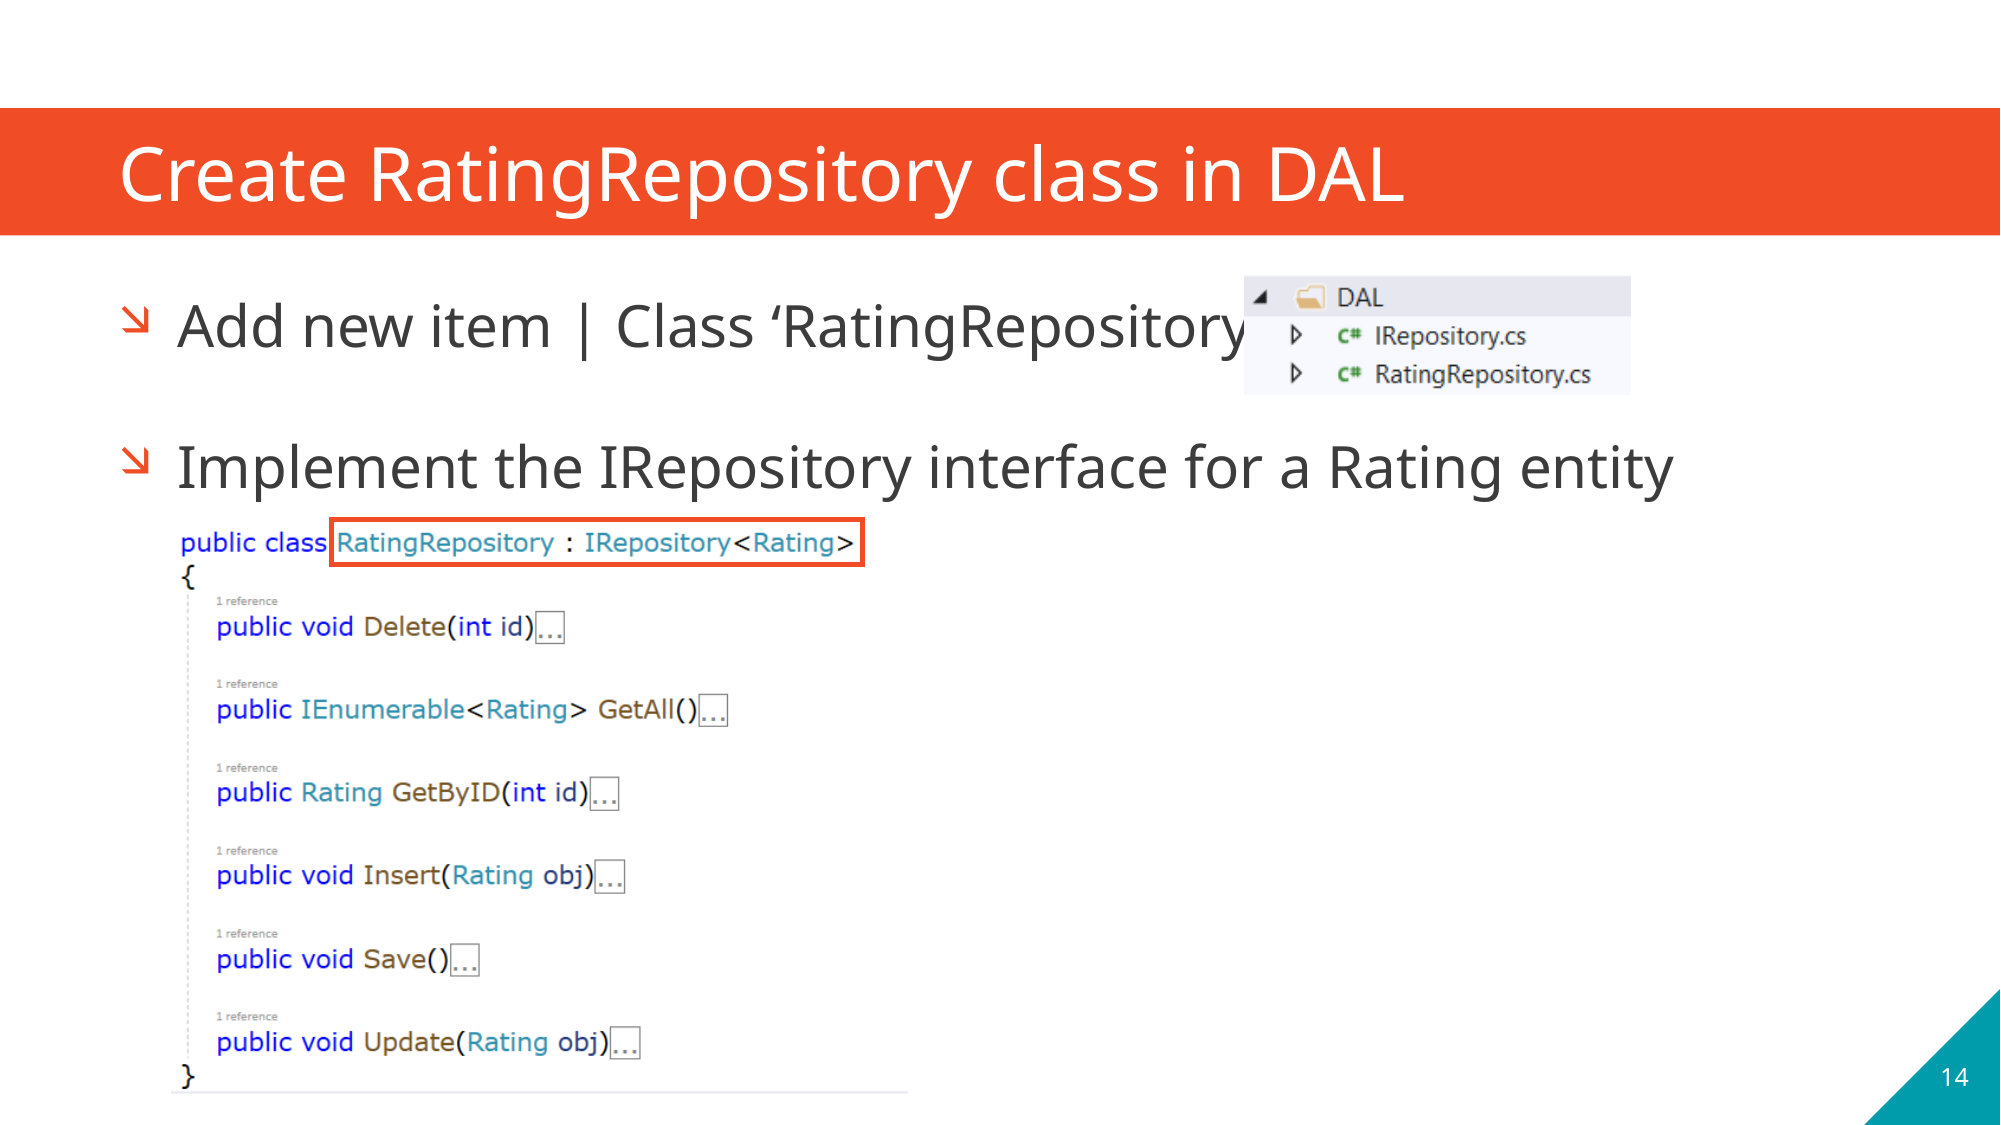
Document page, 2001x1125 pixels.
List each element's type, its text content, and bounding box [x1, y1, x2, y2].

picture [1244, 275, 1631, 395]
slide_number 14 [1862, 987, 2000, 1125]
text_box [331, 518, 863, 527]
list Add new item | Class ‘RatingRepository’ Implement the IRepository interface for a Rating entity [0, 237, 2000, 1040]
title Create RatingRepository class in DAL [0, 108, 2000, 236]
picture [171, 527, 908, 1095]
